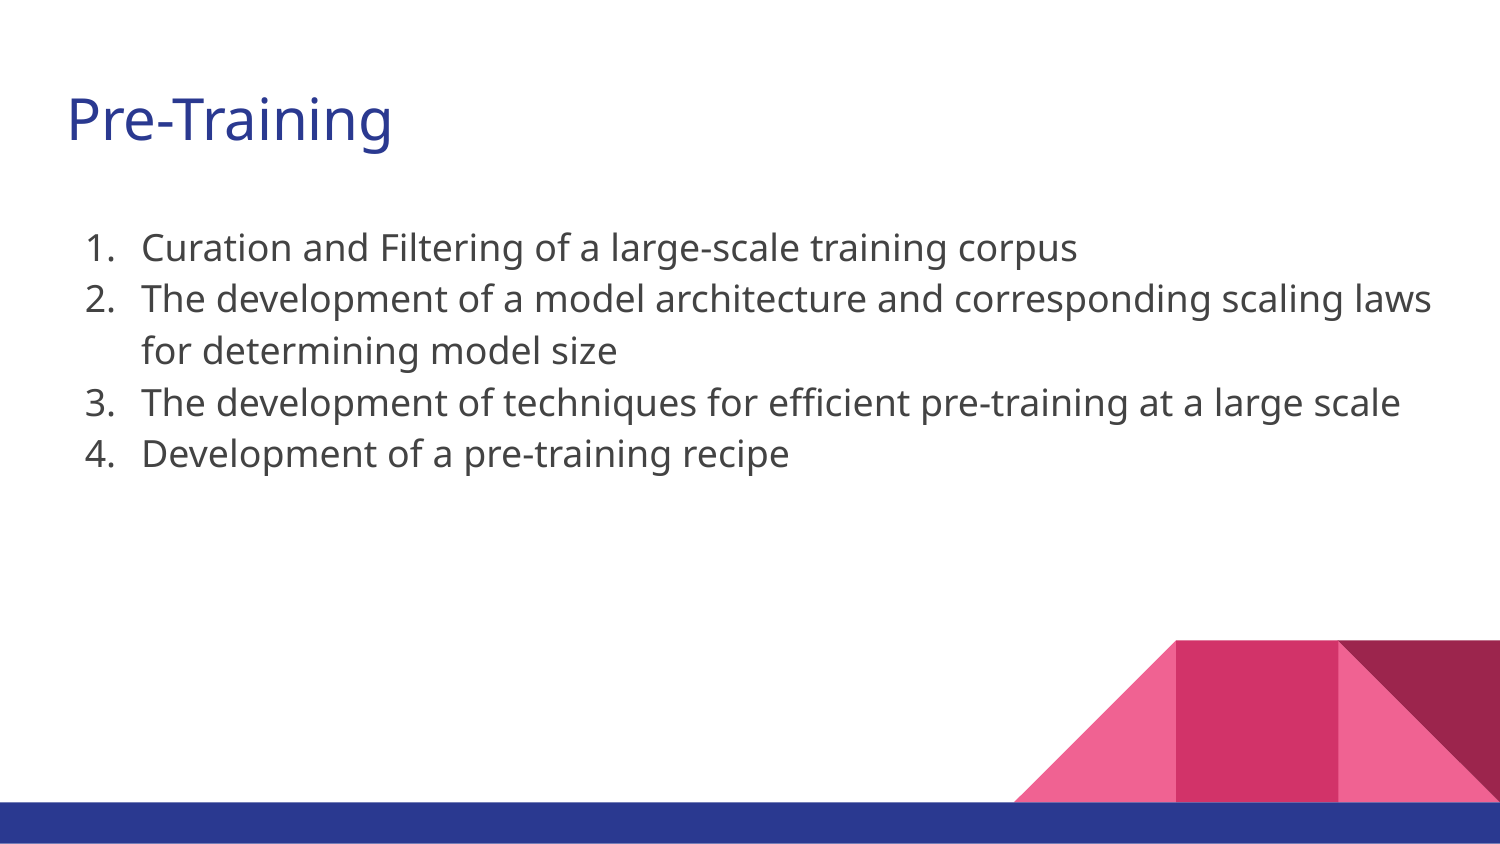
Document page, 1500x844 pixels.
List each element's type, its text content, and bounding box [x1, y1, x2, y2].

title Pre-Training [51, 67, 1449, 167]
list Curation and Filtering of a large-scale training corpus The development of a model architecture and corresponding scaling laws for determining model size The development of techniques for efficient pre-training at a large scale Development of a pre-training recipe [51, 201, 1449, 750]
